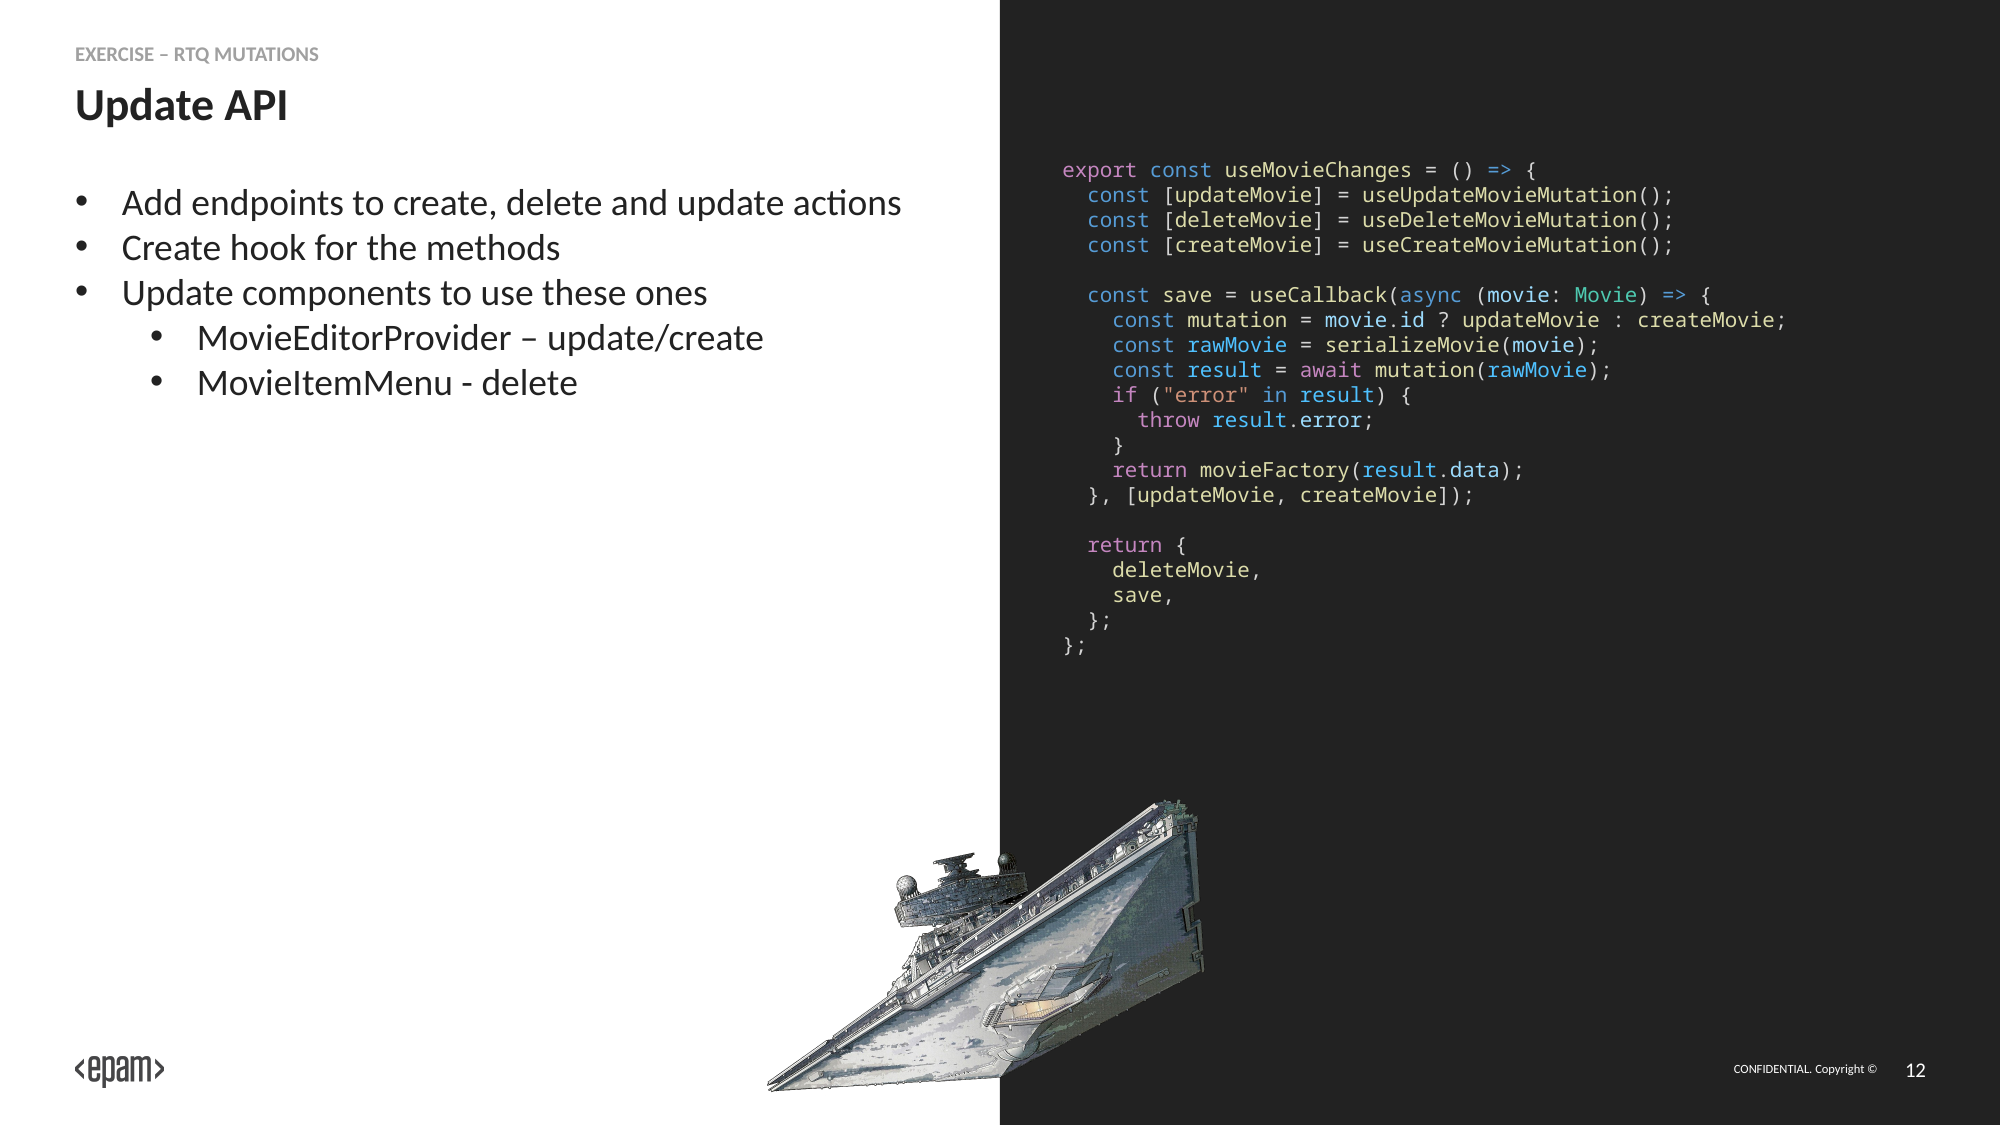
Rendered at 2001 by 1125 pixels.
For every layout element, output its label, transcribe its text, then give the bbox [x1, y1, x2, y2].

list Exercise – RTQ Mutations [75, 37, 668, 75]
text_box Add endpoints to create, delete and update actions Create hook for the methods Update components to use these ones MovieEditorProvider – update/create MovieItemMenu - delete [74, 177, 953, 448]
title Update API [75, 75, 862, 150]
picture [75, 1056, 164, 1088]
picture [767, 798, 1205, 1096]
text_box export const useMovieChanges = () => { const [updateMovie] = useUpdateMovieMutation(); const [deleteMovie] = useDeleteMovieMutation(); const [createMovie] = useCreateMovieMutation(); const save = useCallback(async (movie: Movie) => { const mutation = movie.id ? updateMovie : createMovie; const rawMovie = serializeMovie(movie); const result = await mutation(rawMovie); if ("error" in result) { throw result.error; } return movieFactory(result.data); }, [updateMovie, createMovie]); return { deleteMovie, save, }; }; [1047, 149, 1925, 714]
